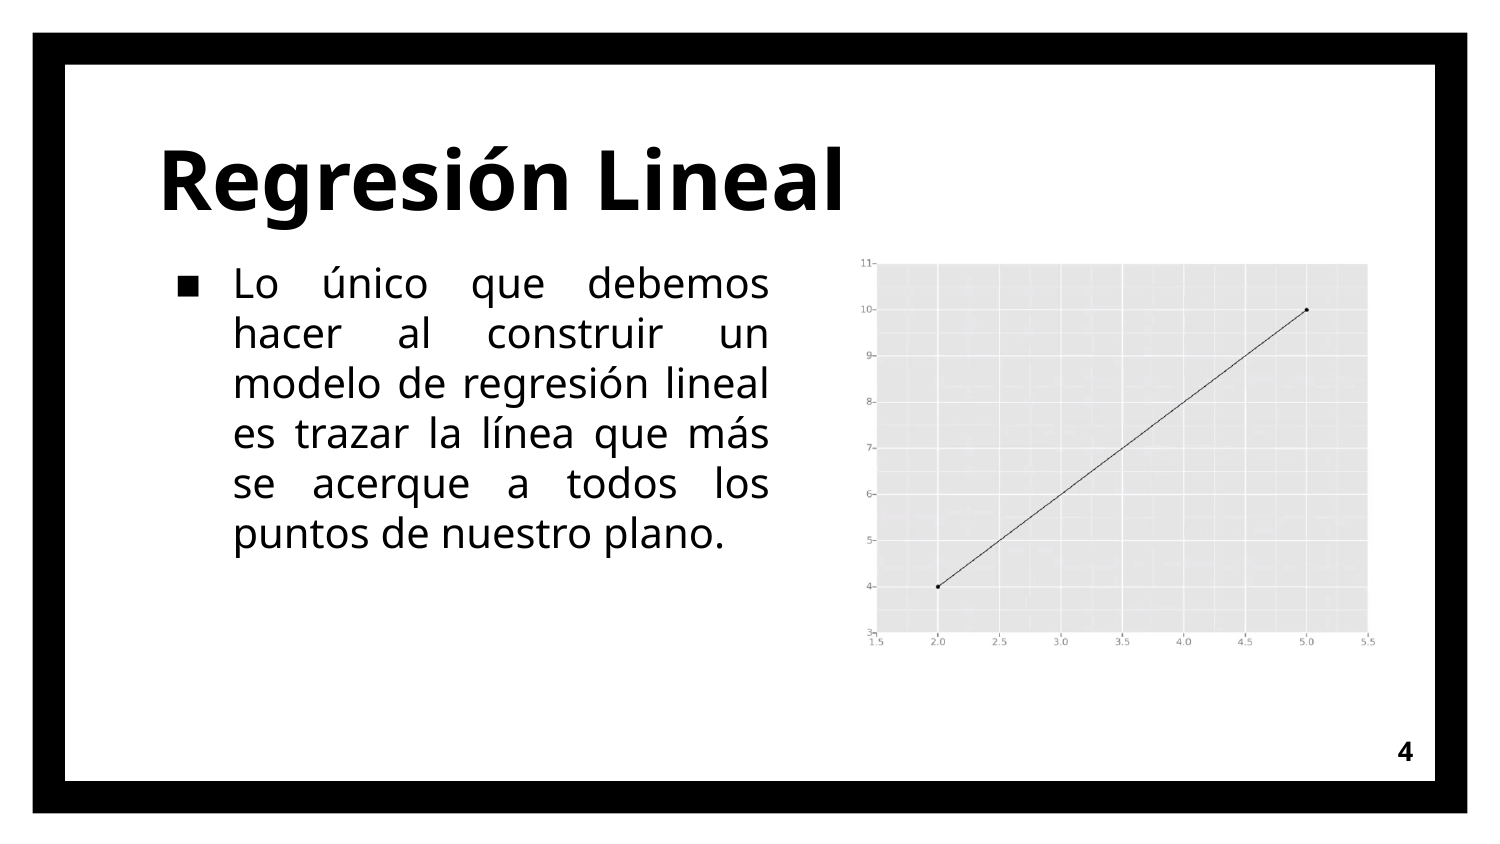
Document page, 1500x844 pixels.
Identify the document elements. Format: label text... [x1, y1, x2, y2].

slide_number 4 [1338, 720, 1429, 786]
list Lo único que debemos hacer al construir un modelo de regresión lineal es trazar la línea que más se acerque a todos los puntos de nuestro plano. [142, 241, 786, 645]
picture [836, 241, 1400, 673]
title Regresión Lineal [142, 139, 978, 242]
